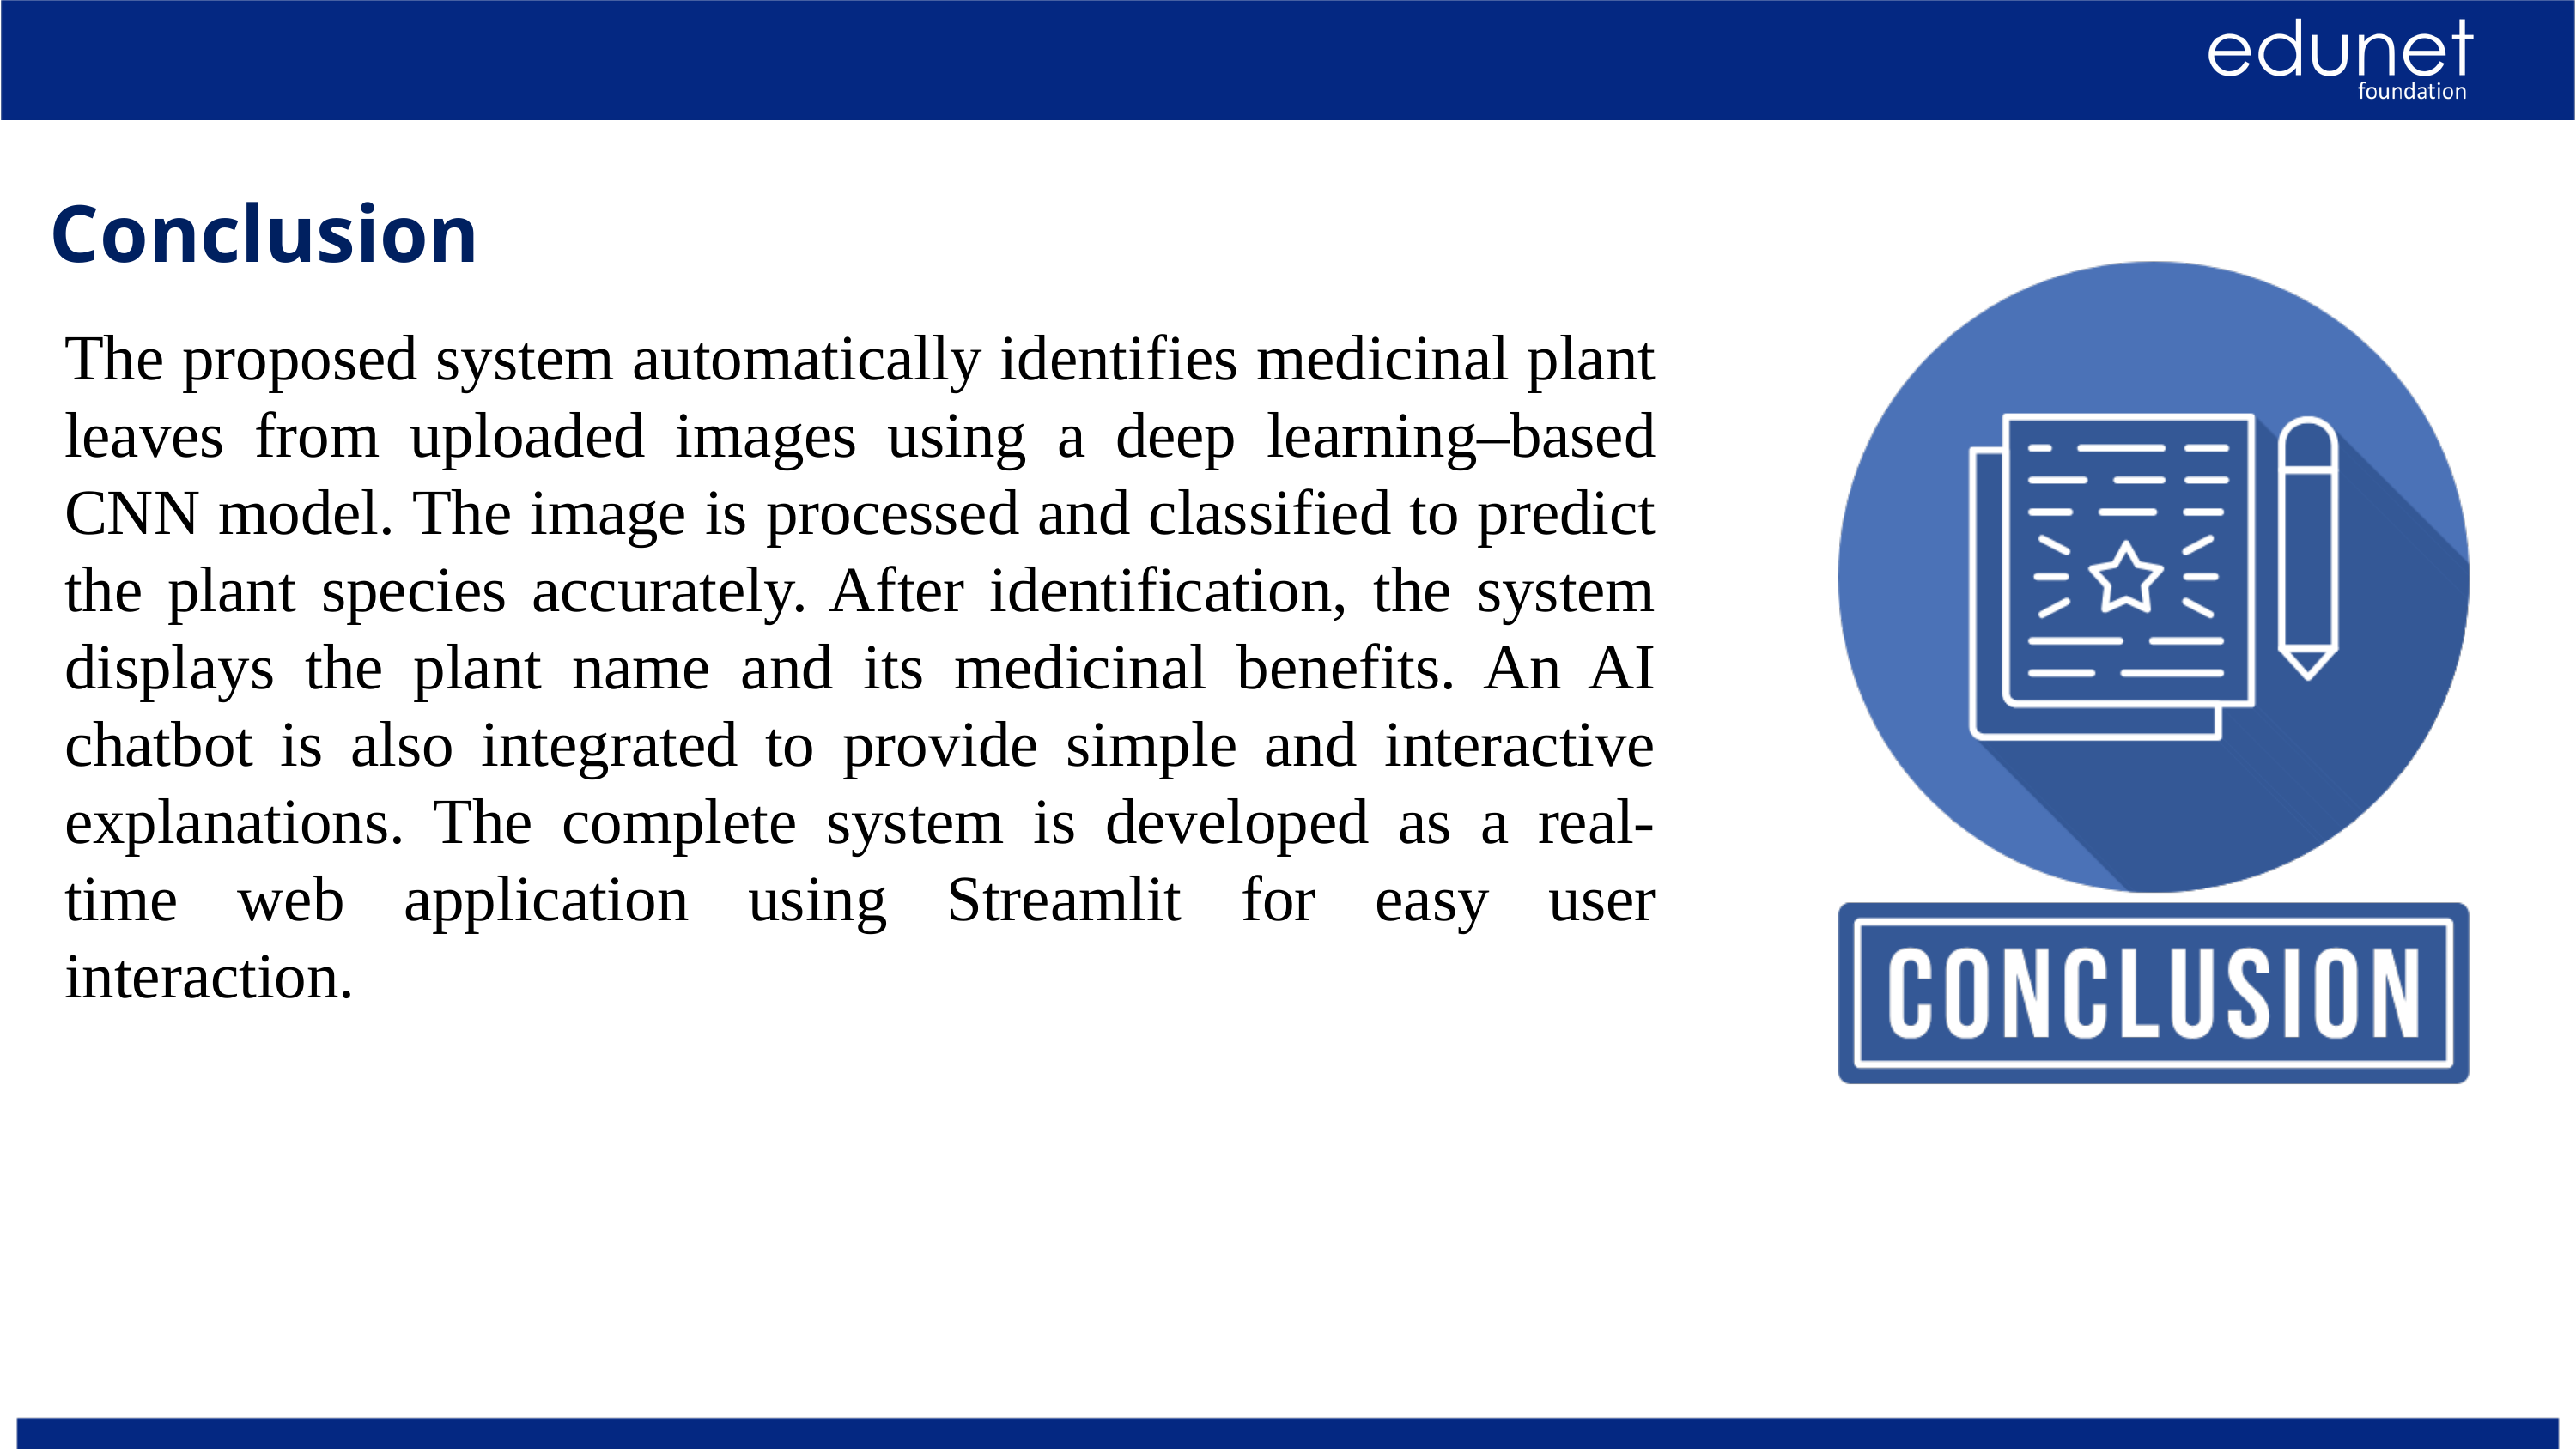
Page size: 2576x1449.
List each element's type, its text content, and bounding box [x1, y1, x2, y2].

text_box [0, 0, 2576, 120]
text_box Conclusion [49, 192, 705, 278]
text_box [2202, 15, 2476, 105]
text_box [0, 1401, 2576, 1449]
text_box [1765, 203, 2520, 1125]
text_box The proposed system automatically identifies medicinal plant leaves from uploaded images using a deep learning–based CNN model. The image is processed and classified to predict the plant species accurately. After identification, the system displays the plant name and its medicinal benefits. An AI chatbot is also integrated to provide simple and interactive explanations. The complete system is developed as a real-time web application using Streamlit for easy user interaction. [64, 315, 1658, 1011]
